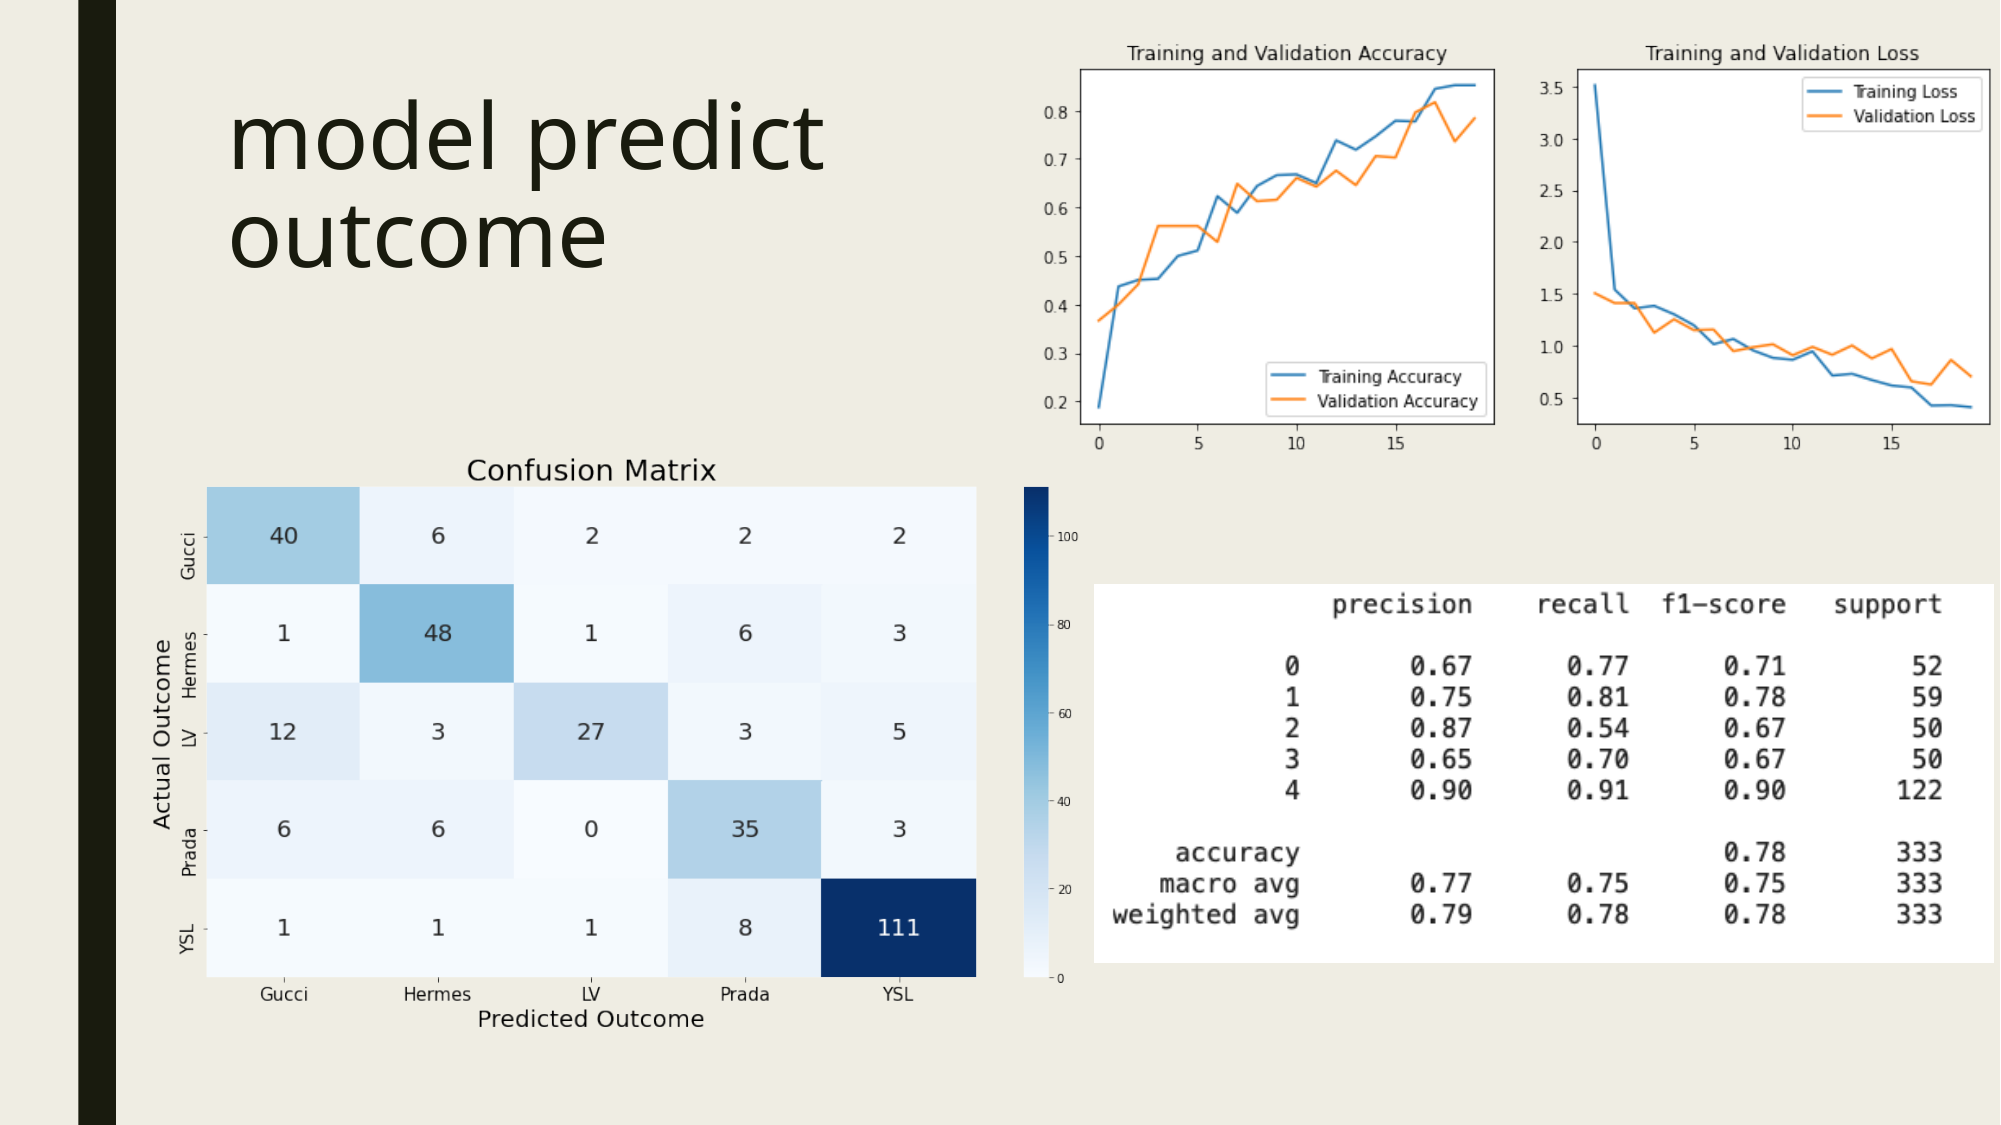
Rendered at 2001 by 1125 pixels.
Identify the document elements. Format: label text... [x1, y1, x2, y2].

title model predict outcome [212, 83, 1031, 328]
picture [1031, 33, 2000, 463]
picture [1094, 584, 1994, 963]
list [145, 450, 1088, 1039]
